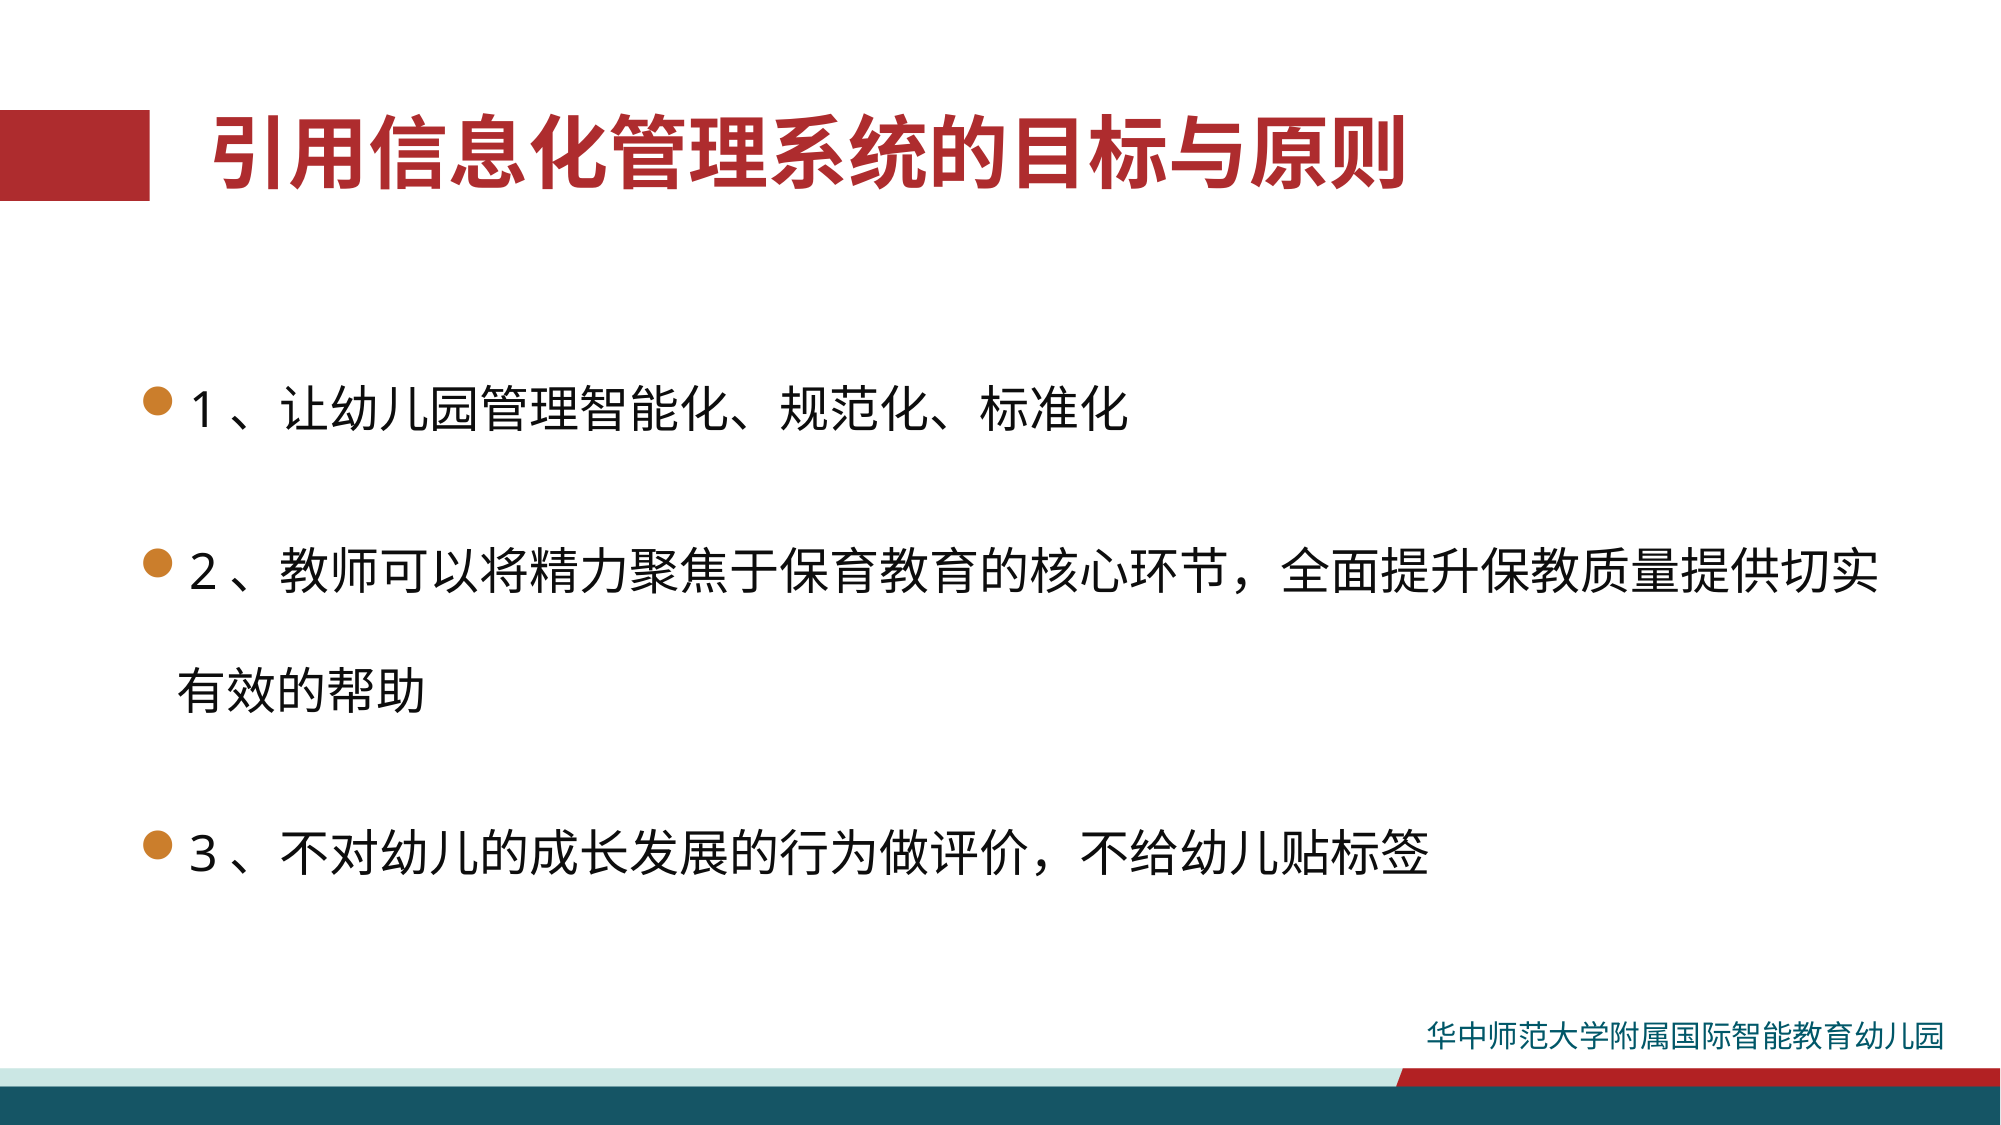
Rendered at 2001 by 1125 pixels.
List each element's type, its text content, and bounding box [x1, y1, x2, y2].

title 引用信息化管理系统的目标与原则 [193, 105, 1819, 207]
picture [0, 1068, 2001, 1125]
list 1、让幼儿园管理智能化、规范化、标准化 2、教师可以将精力聚焦于保育教育的核心环节，全面提升保教质量提供切实有效的帮助 3、不对幼儿的成长发展的行为做评价，不给幼儿贴标签 [124, 310, 1916, 1005]
